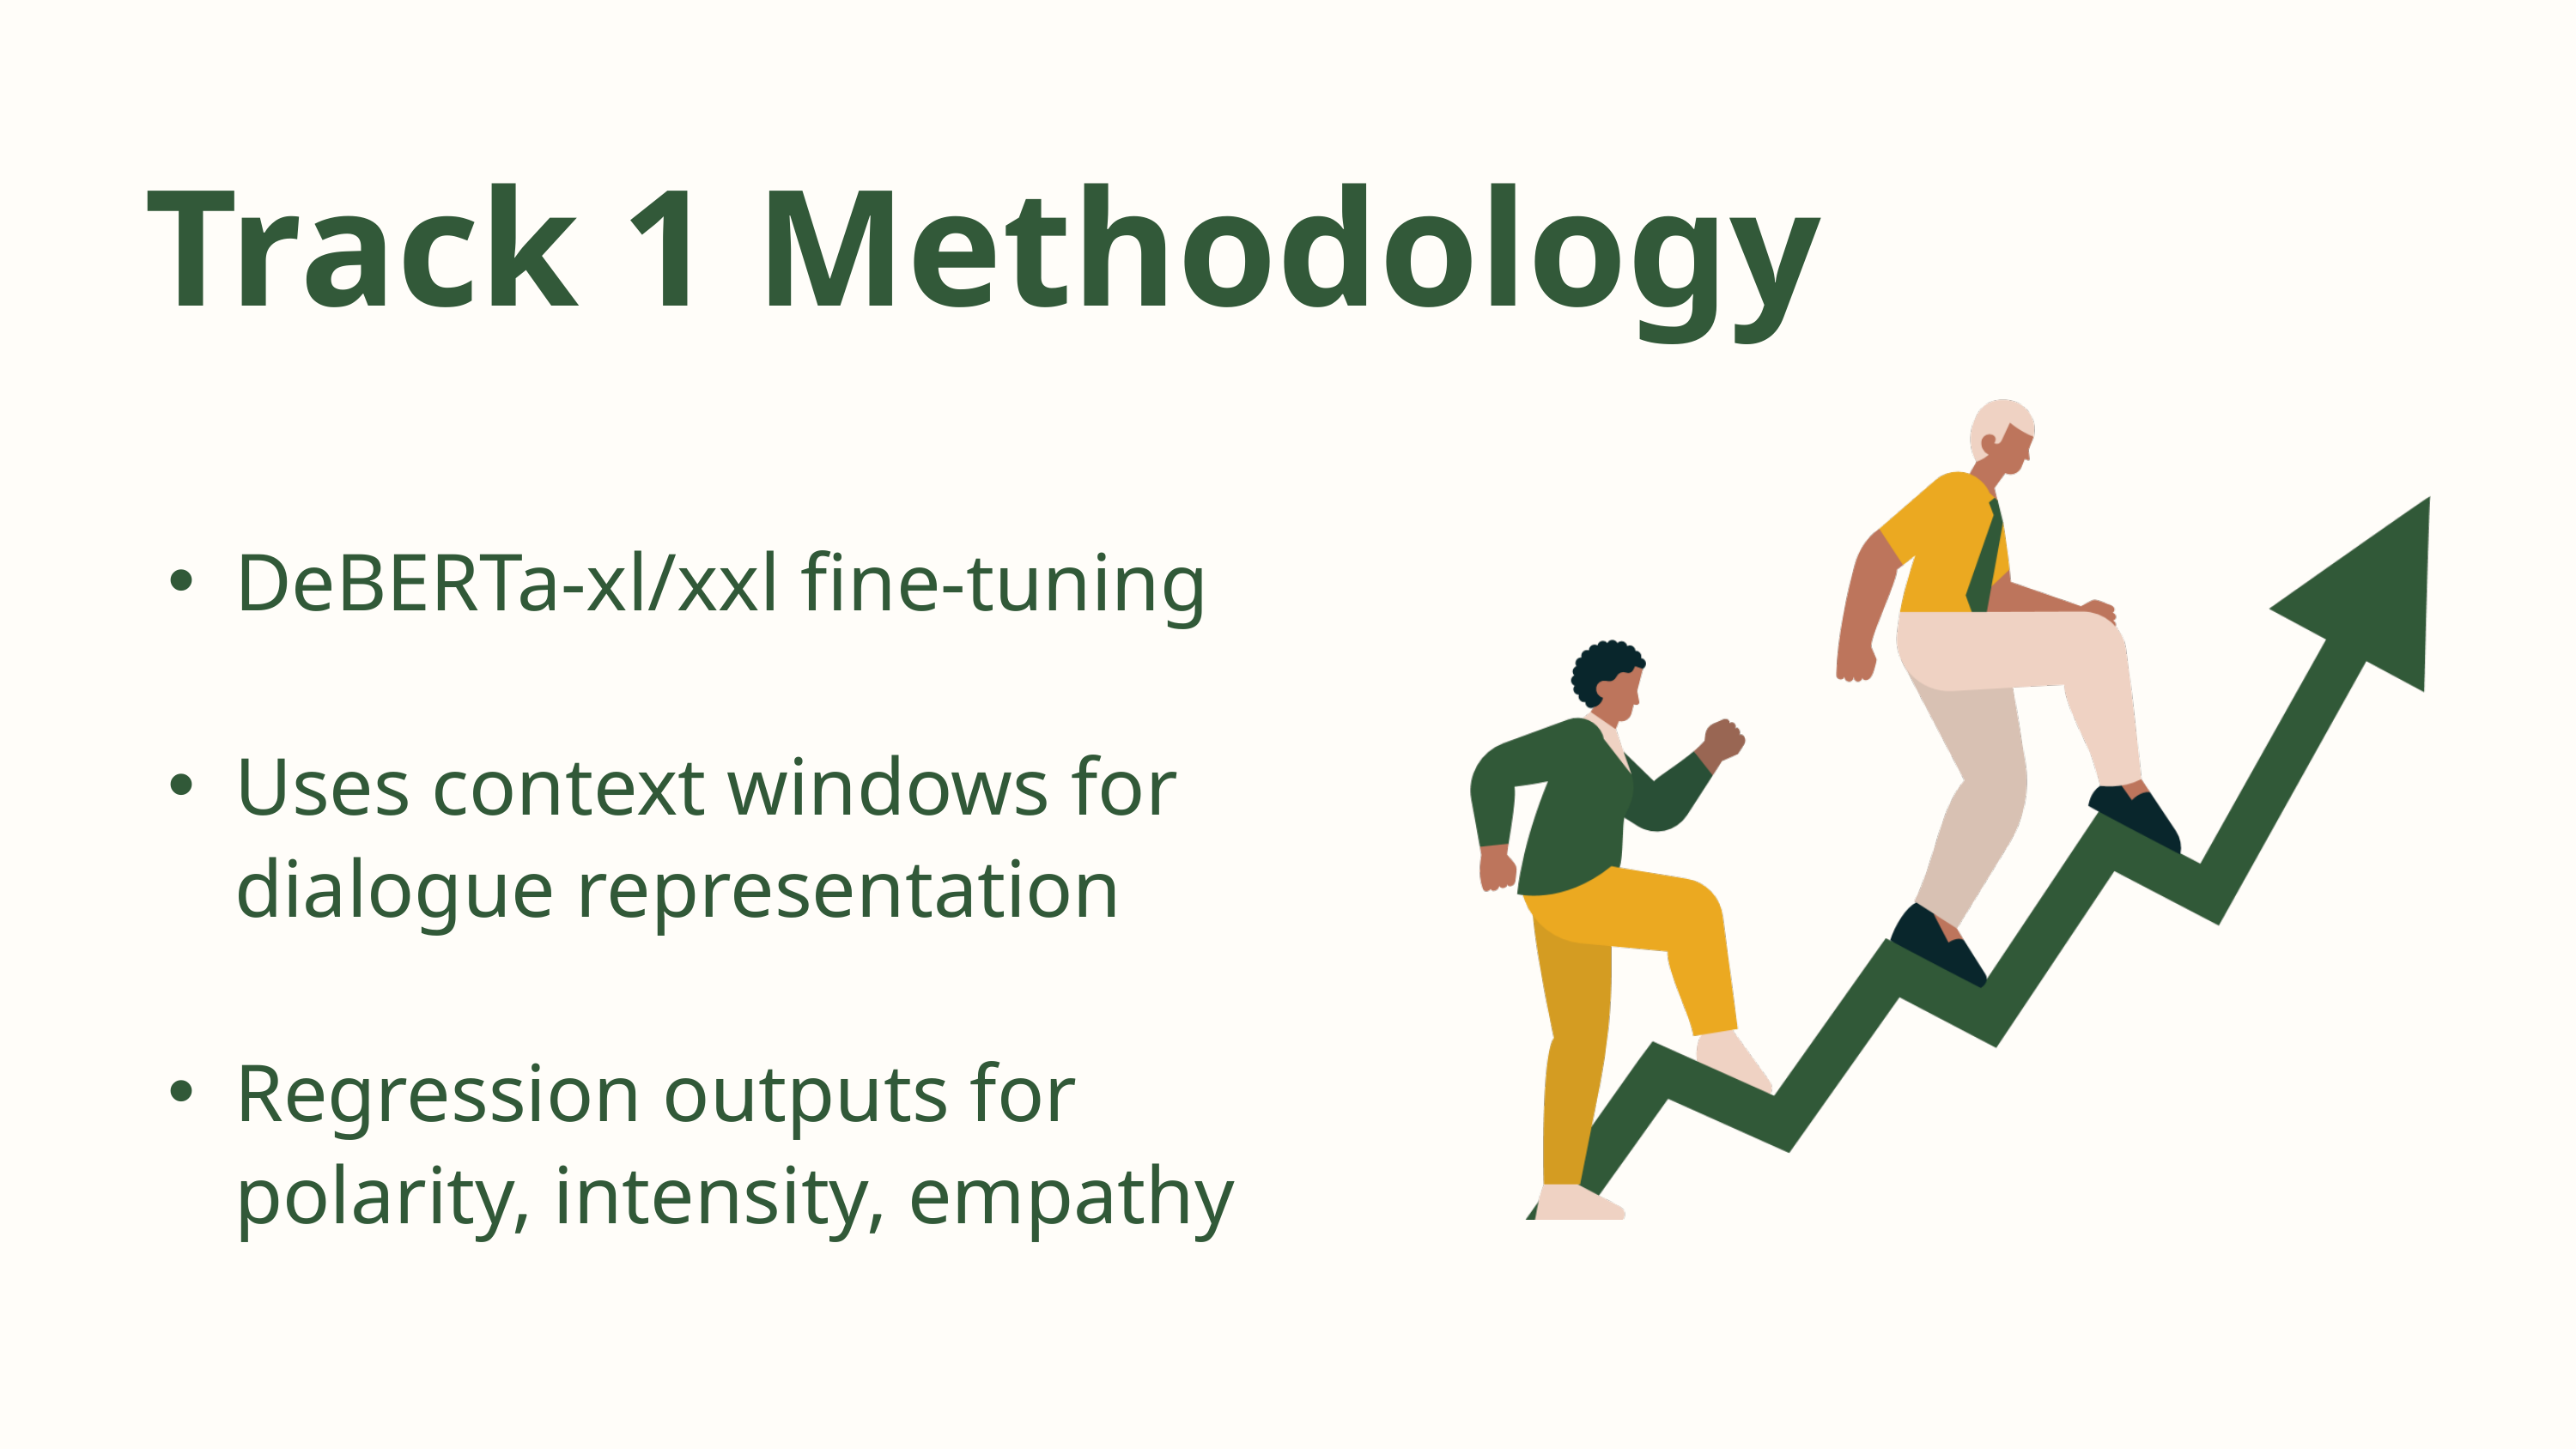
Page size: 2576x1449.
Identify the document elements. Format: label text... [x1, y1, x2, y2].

text_box [1467, 397, 2432, 1221]
text_box Track 1 Methodology [144, 144, 2035, 338]
text_box DeBERTa-xl/xxl fine-tuning Uses context windows for dialogue representation Regression outputs for polarity, intensity, empathy [100, 421, 1341, 1240]
